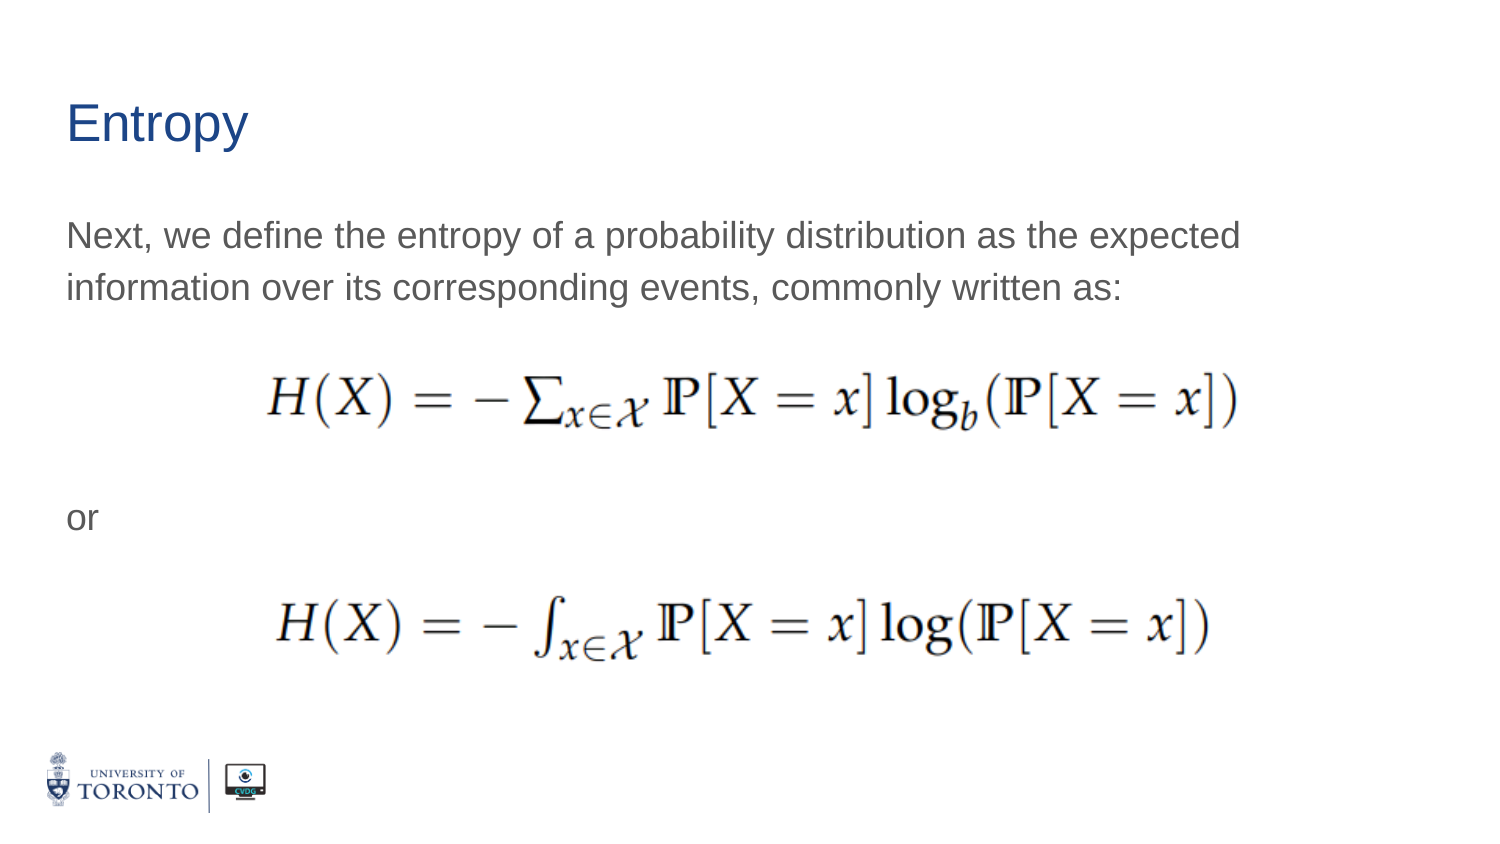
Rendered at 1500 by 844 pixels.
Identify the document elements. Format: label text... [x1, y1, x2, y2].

list Next, we define the entropy of a probability distribution as the expected information over its corresponding events, commonly written as: or [51, 189, 1449, 750]
picture [258, 571, 1242, 685]
picture [258, 345, 1242, 459]
picture [34, 737, 289, 824]
title Entropy [51, 72, 1449, 167]
